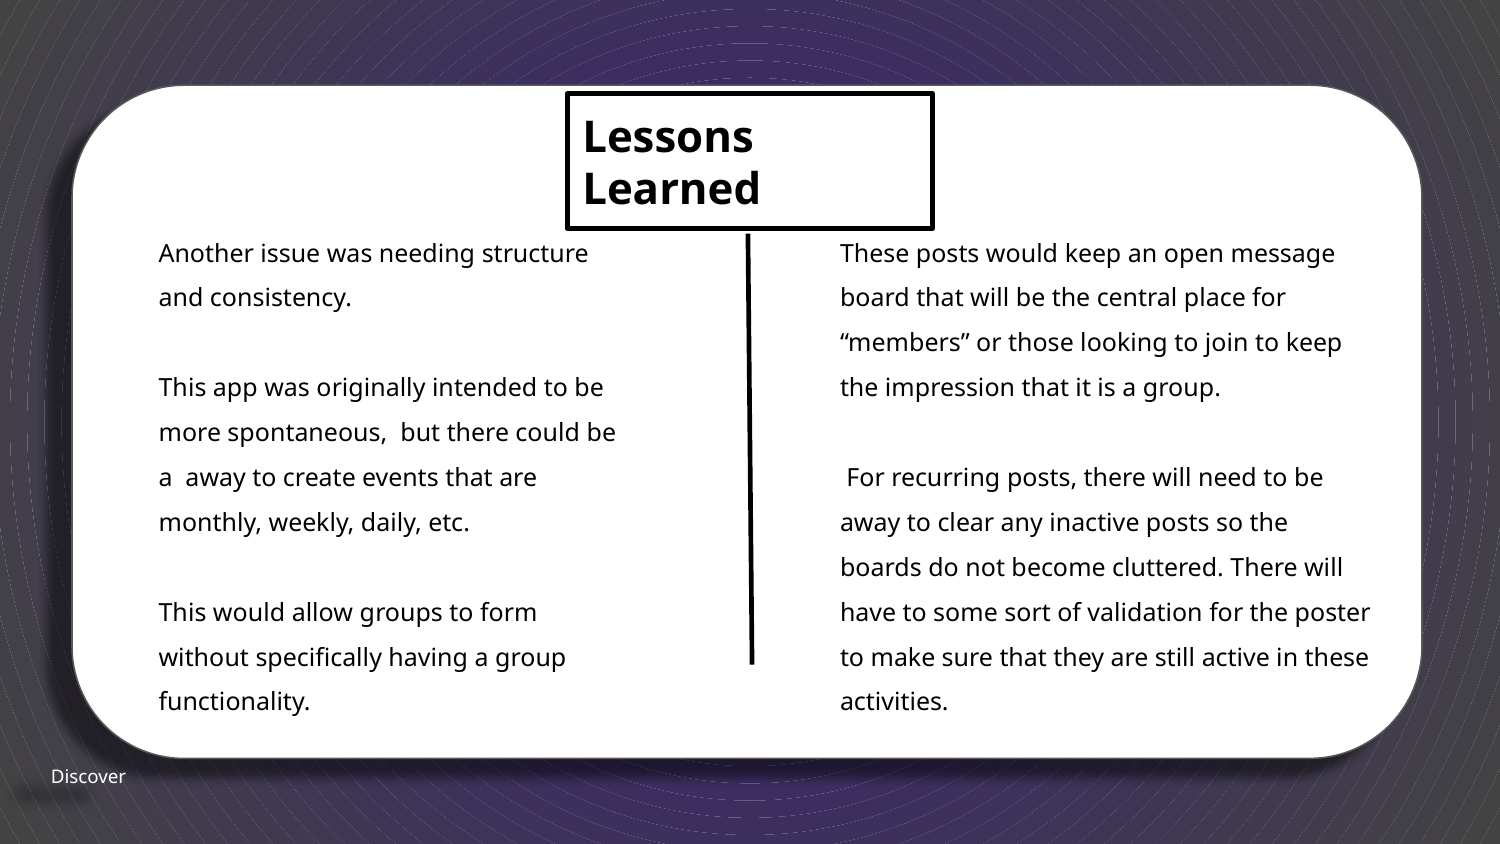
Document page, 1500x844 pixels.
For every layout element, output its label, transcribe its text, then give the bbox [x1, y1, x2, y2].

text_box These posts would keep an open message board that will be the central place for “members” or those looking to join to keep the impression that it is a group. For recurring posts, there will need to be away to clear any inactive posts so the boards do not become cluttered. There will have to some sort of validation for the poster to make sure that they are still active in these activities. [825, 207, 1388, 731]
text_box Another issue was needing structure and consistency. This app was originally intended to be more spontaneous, but there could be a away to create events that are monthly, weekly, daily, etc. This would allow groups to form without specifically having a group functionality. [143, 207, 636, 731]
text_box [71, 85, 1422, 759]
text_box Lessons Learned [567, 93, 933, 229]
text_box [747, 233, 753, 665]
text_box Discover [35, 753, 144, 799]
